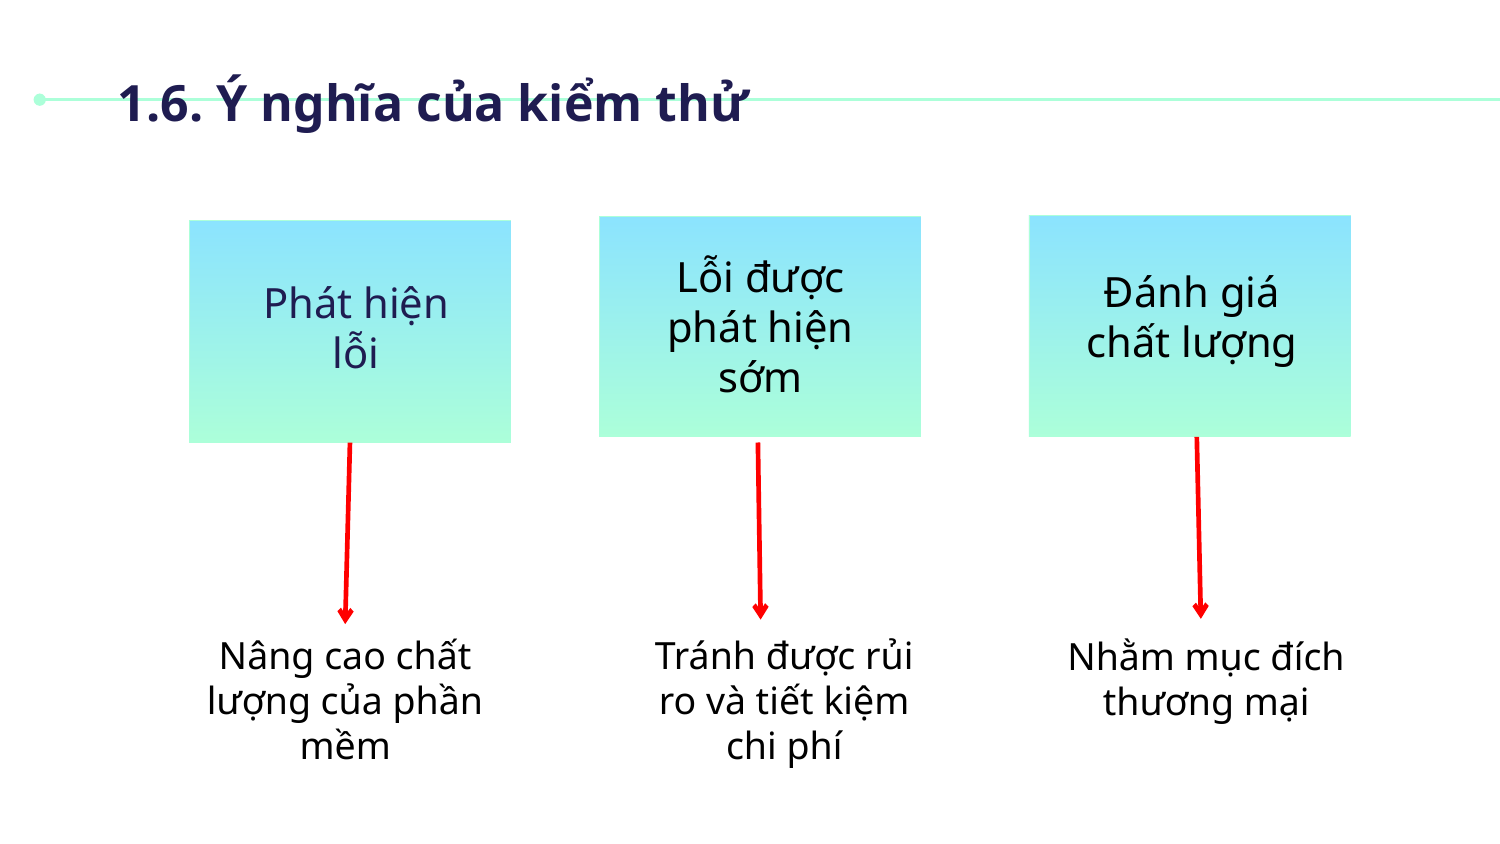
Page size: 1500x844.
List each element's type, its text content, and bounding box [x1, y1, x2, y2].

text_box Tránh được rủi ro và tiết kiệm chi phí [614, 625, 936, 775]
text_box Nâng cao chất lượng của phần mềm [184, 624, 507, 774]
list Phát hiện lỗi [200, 253, 489, 401]
text_box [189, 220, 511, 443]
text_box [599, 216, 921, 437]
text_box Lỗi được phát hiện sớm [614, 243, 908, 409]
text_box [1196, 436, 1202, 620]
text_box Nhằm mục đích thương mại [1015, 625, 1378, 731]
text_box [1028, 215, 1351, 437]
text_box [757, 442, 761, 620]
text_box Đánh giá chất lượng [1040, 258, 1326, 373]
text_box 1.6. Ý nghĩa của kiểm thử [102, 56, 1377, 145]
